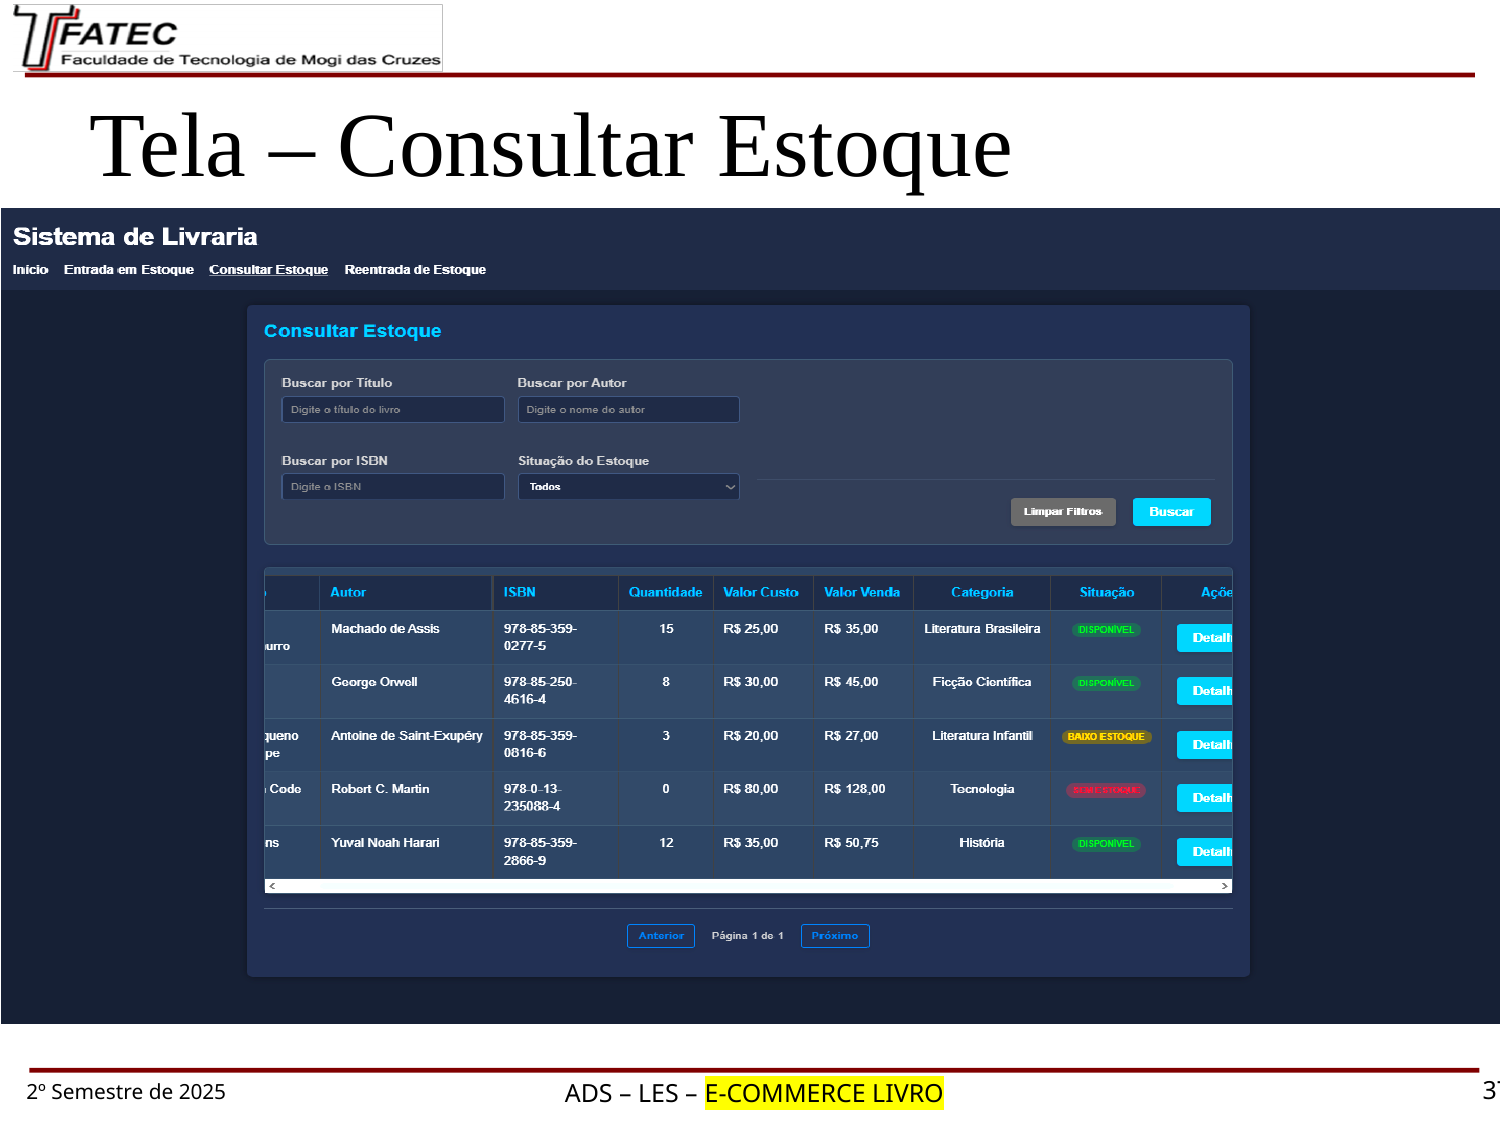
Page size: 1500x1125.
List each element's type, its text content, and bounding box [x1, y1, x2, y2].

title Tela – Consultar Estoque [75, 77, 1425, 206]
picture [12, 4, 443, 72]
picture [0, 207, 1500, 1024]
